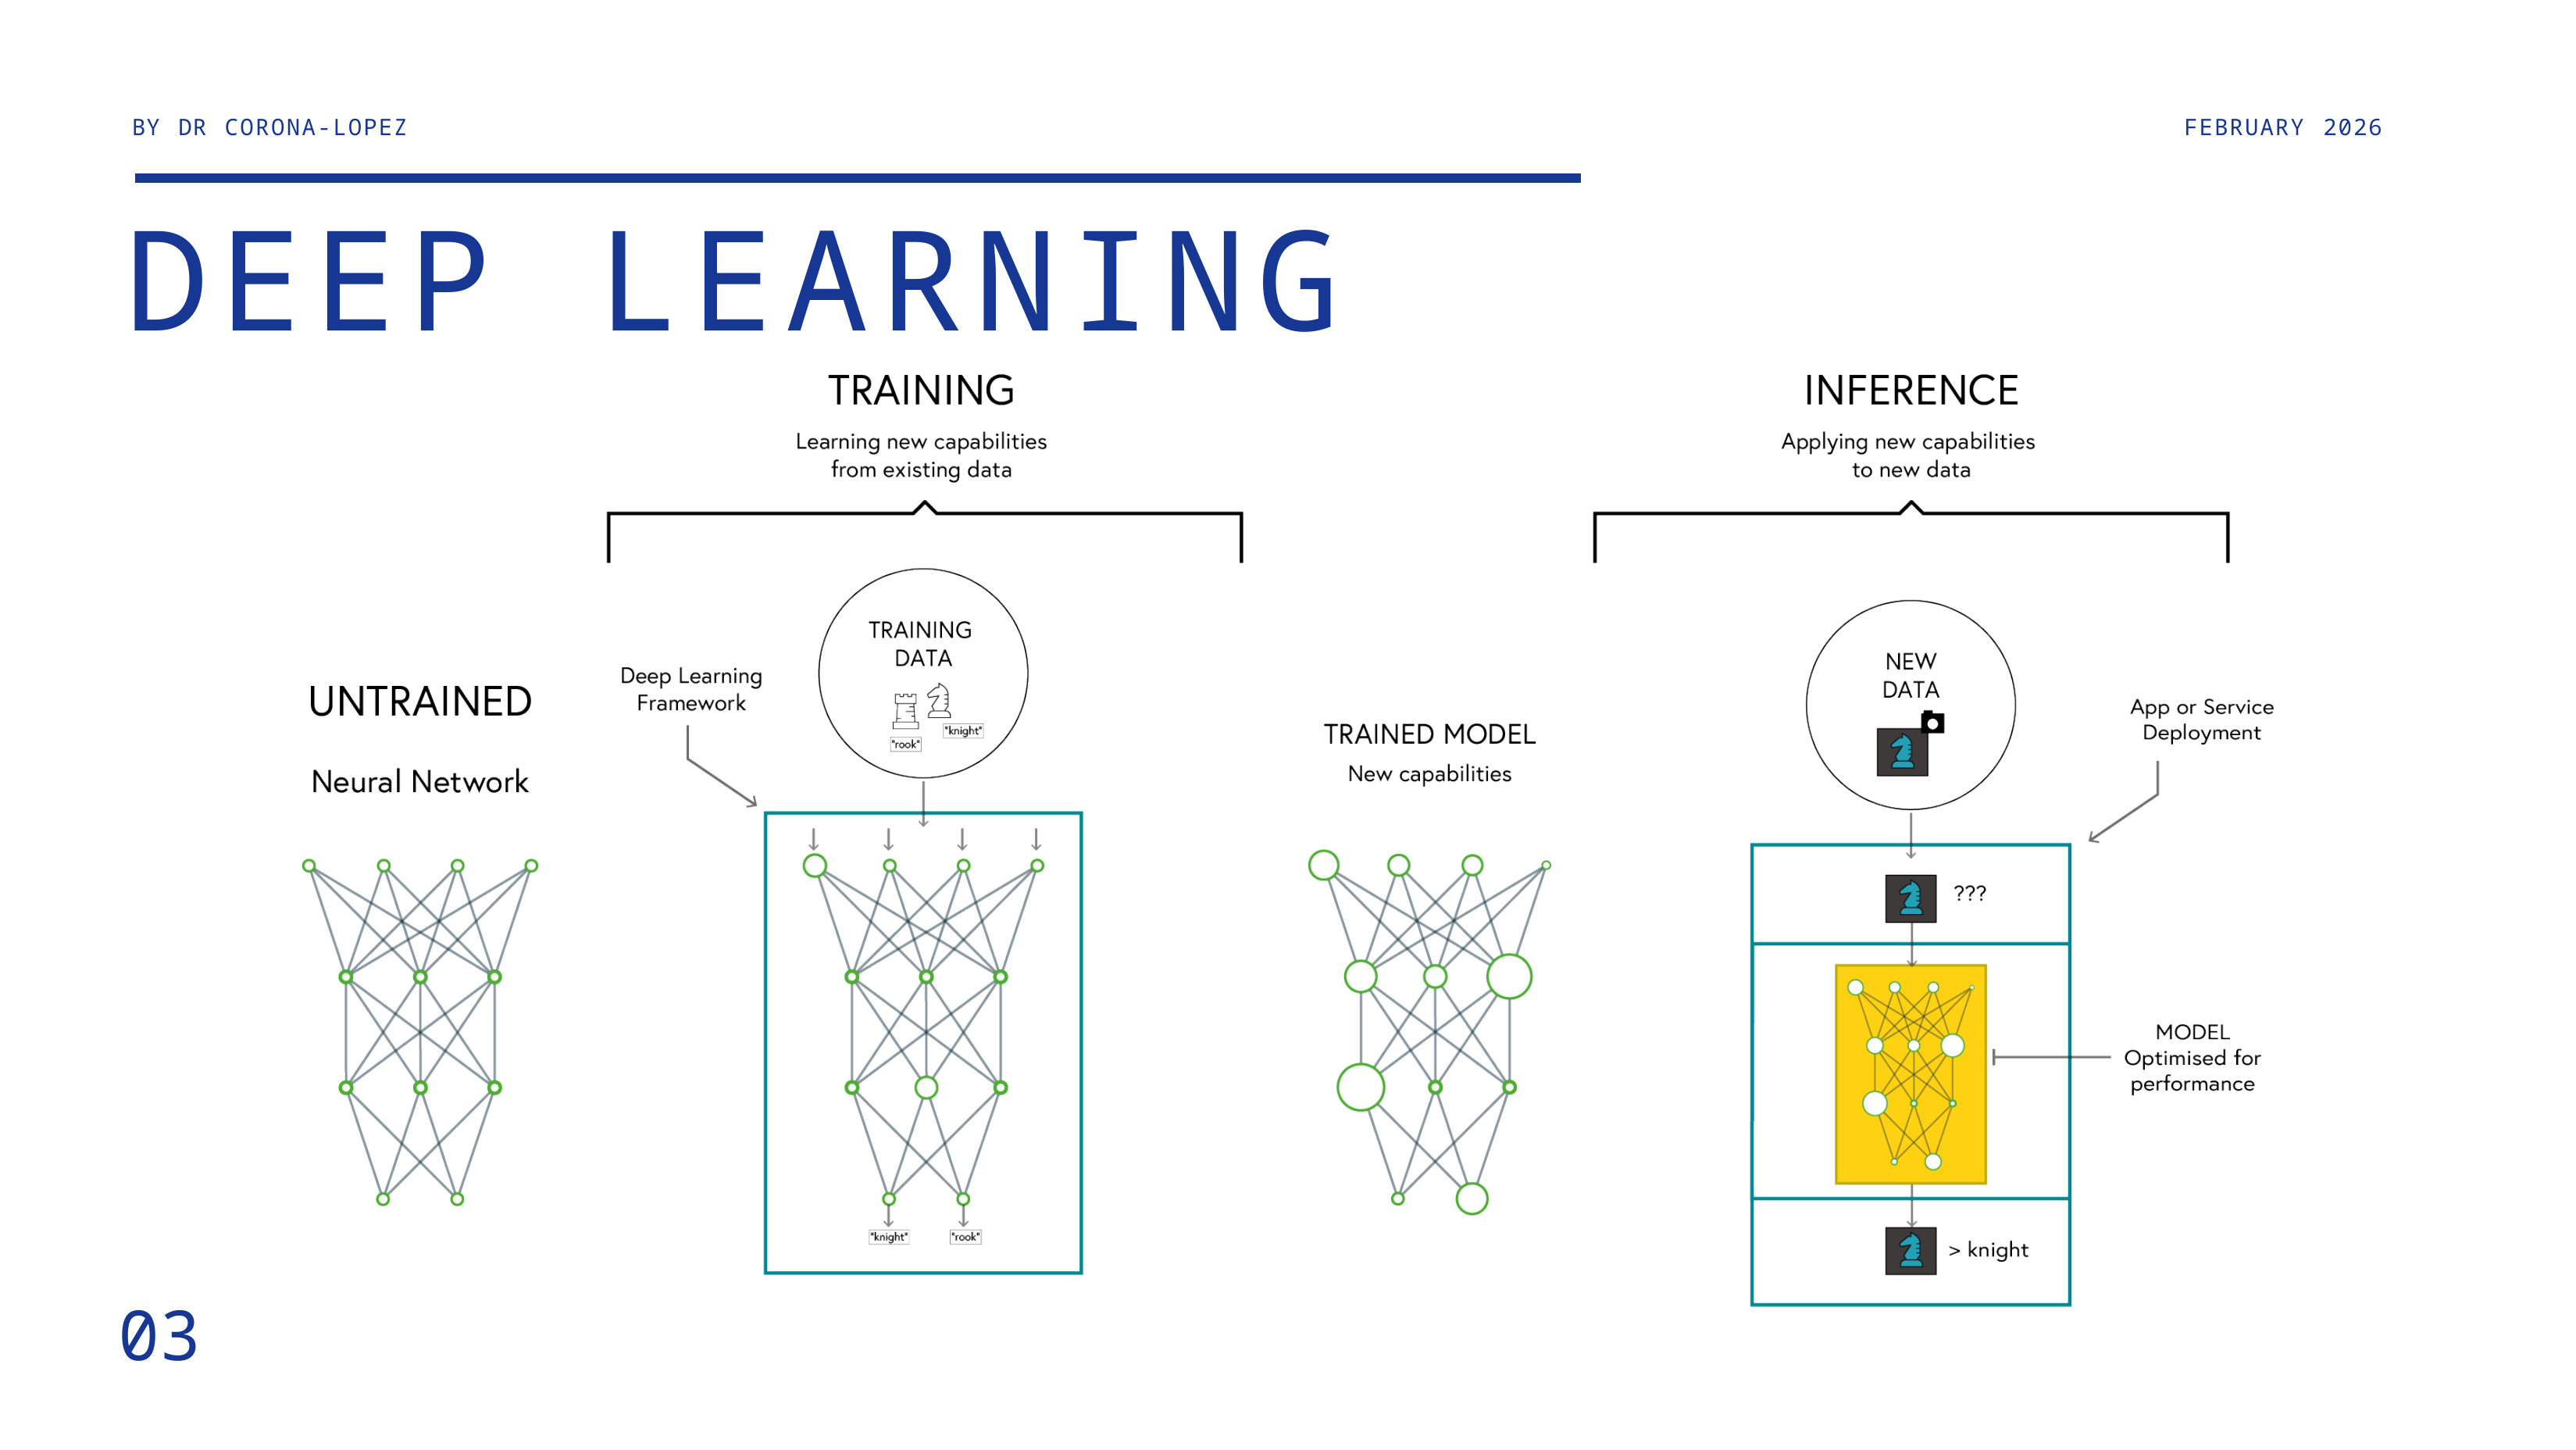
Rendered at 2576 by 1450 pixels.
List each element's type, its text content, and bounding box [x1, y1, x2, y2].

list DEEP LEARNING [96, 143, 1444, 1021]
text_box FEBRUARY 2026 [2182, 111, 2447, 141]
text_box 03 [116, 1288, 209, 1374]
picture [301, 368, 2275, 1307]
text_box BY DR CORONA-LOPEZ [130, 111, 428, 141]
